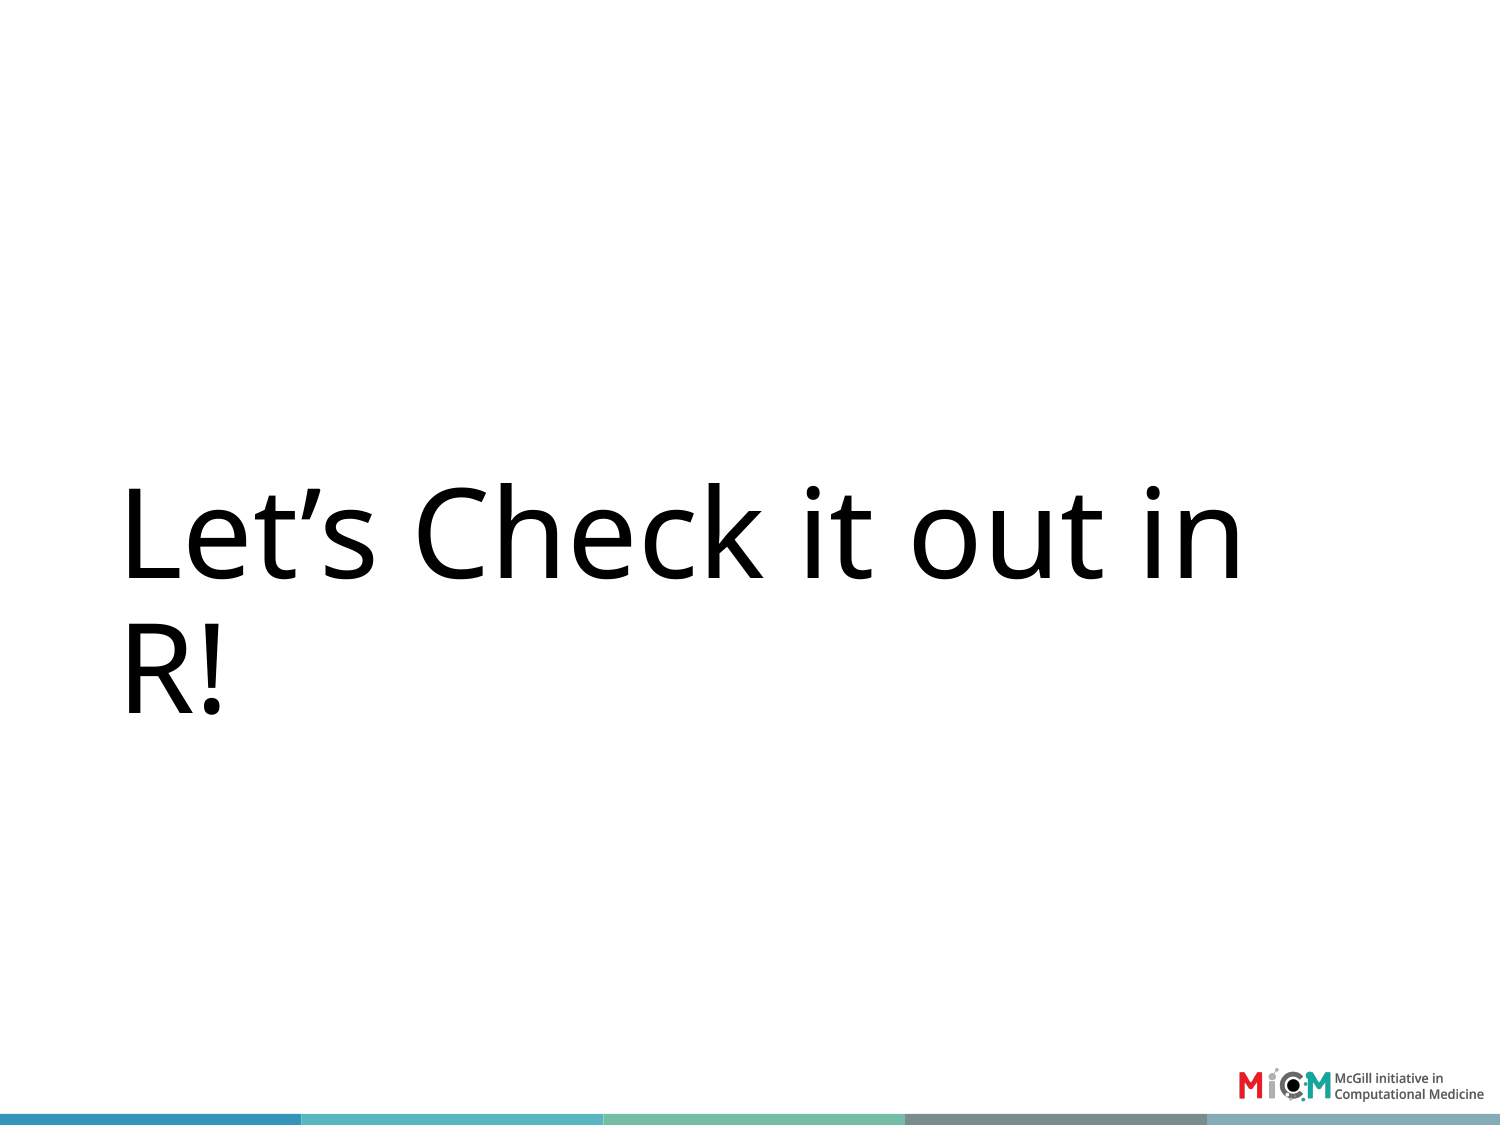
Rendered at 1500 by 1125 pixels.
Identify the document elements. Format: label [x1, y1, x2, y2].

title [102, 280, 1397, 749]
picture [1211, 1051, 1500, 1122]
